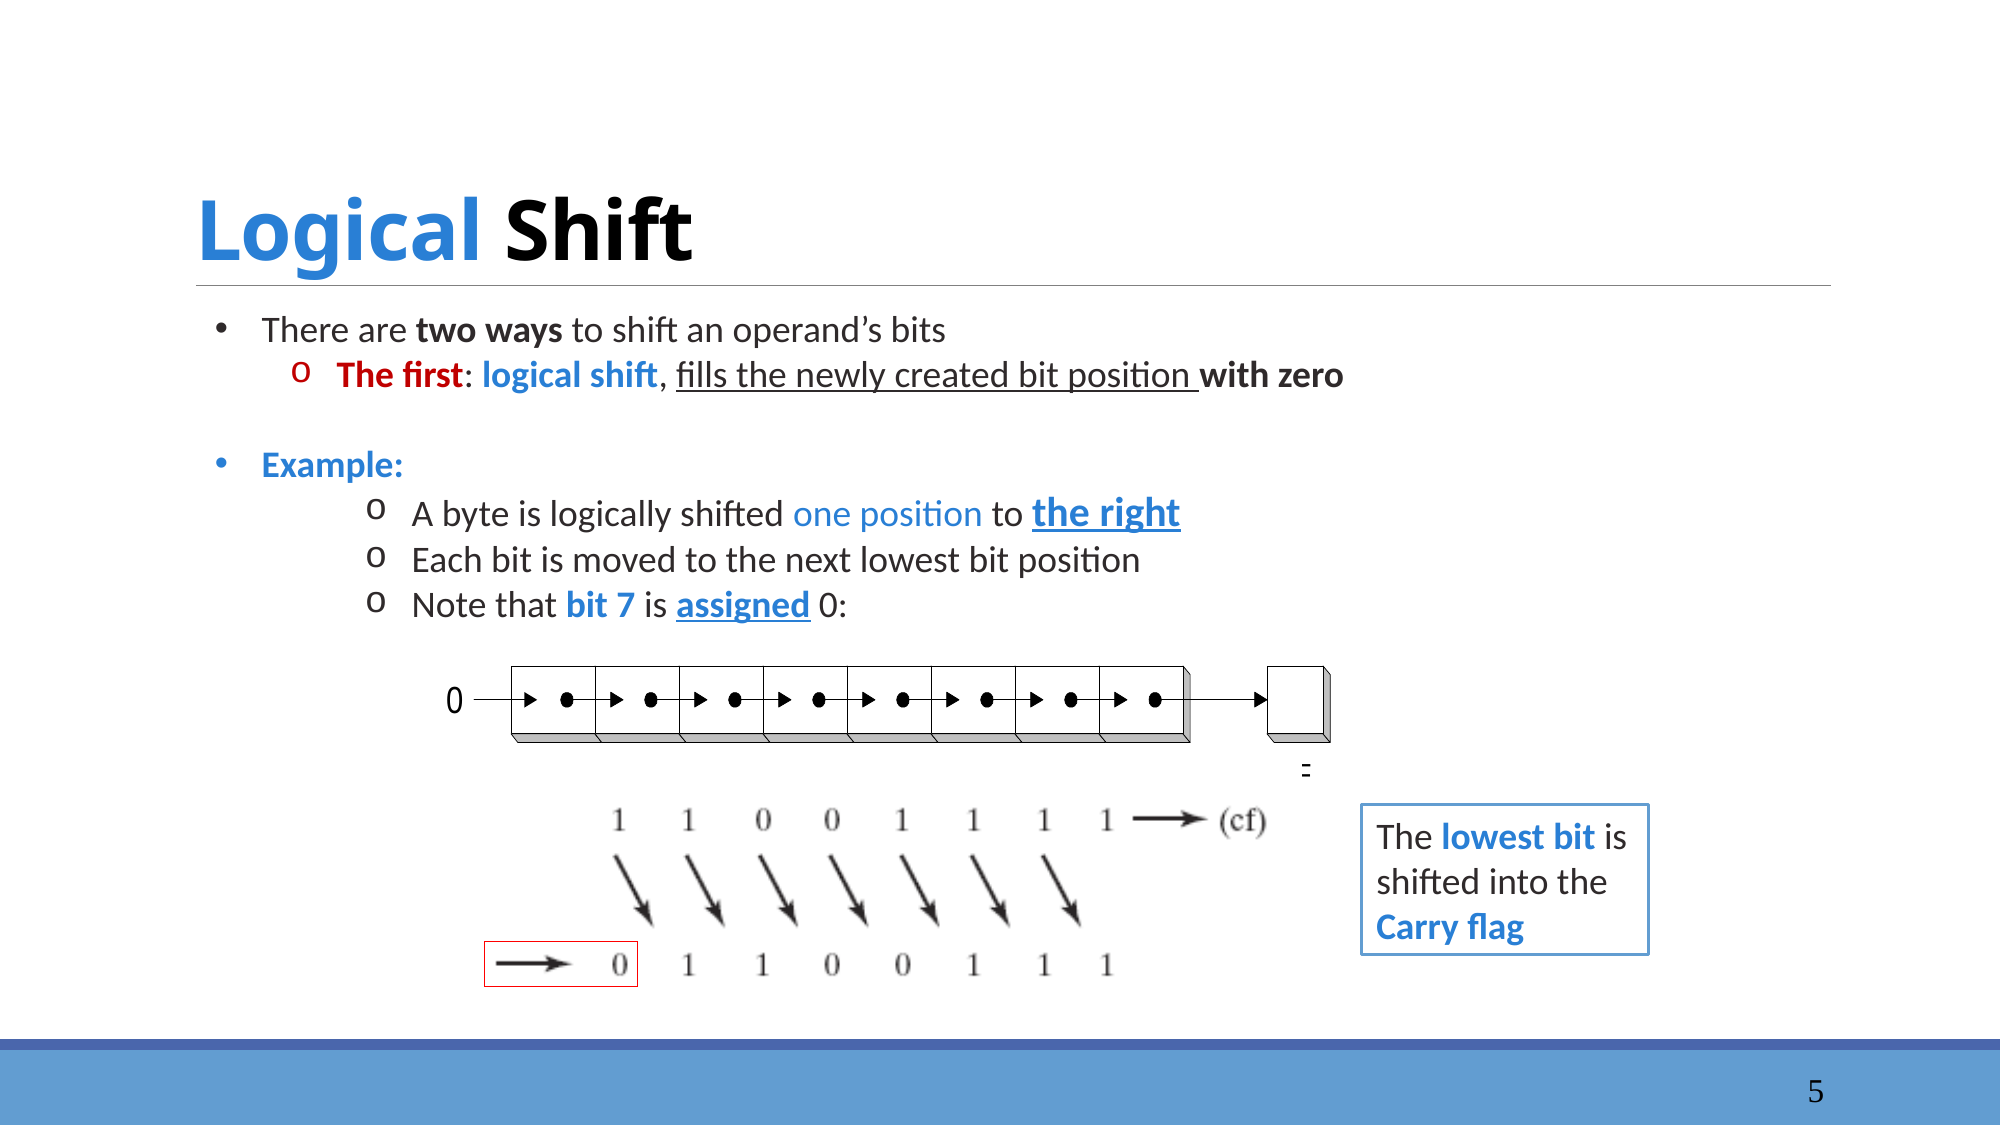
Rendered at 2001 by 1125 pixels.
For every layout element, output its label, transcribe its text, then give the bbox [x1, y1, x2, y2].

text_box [427, 658, 1345, 810]
picture [427, 763, 1303, 998]
text_box There are two ways to shift an operand’s bits The first: logical shift, fills the newly created bit position with zero Example: A byte is logically shifted one position to the right Each bit is moved to the next lowest bit position Note that bit 7 is assigned 0: [200, 297, 1665, 633]
title Logical Shift [180, 47, 1830, 285]
text_box The lowest bit is shifted into the Carry flag [1360, 803, 1650, 956]
slide_number 6 [1624, 1059, 1840, 1120]
